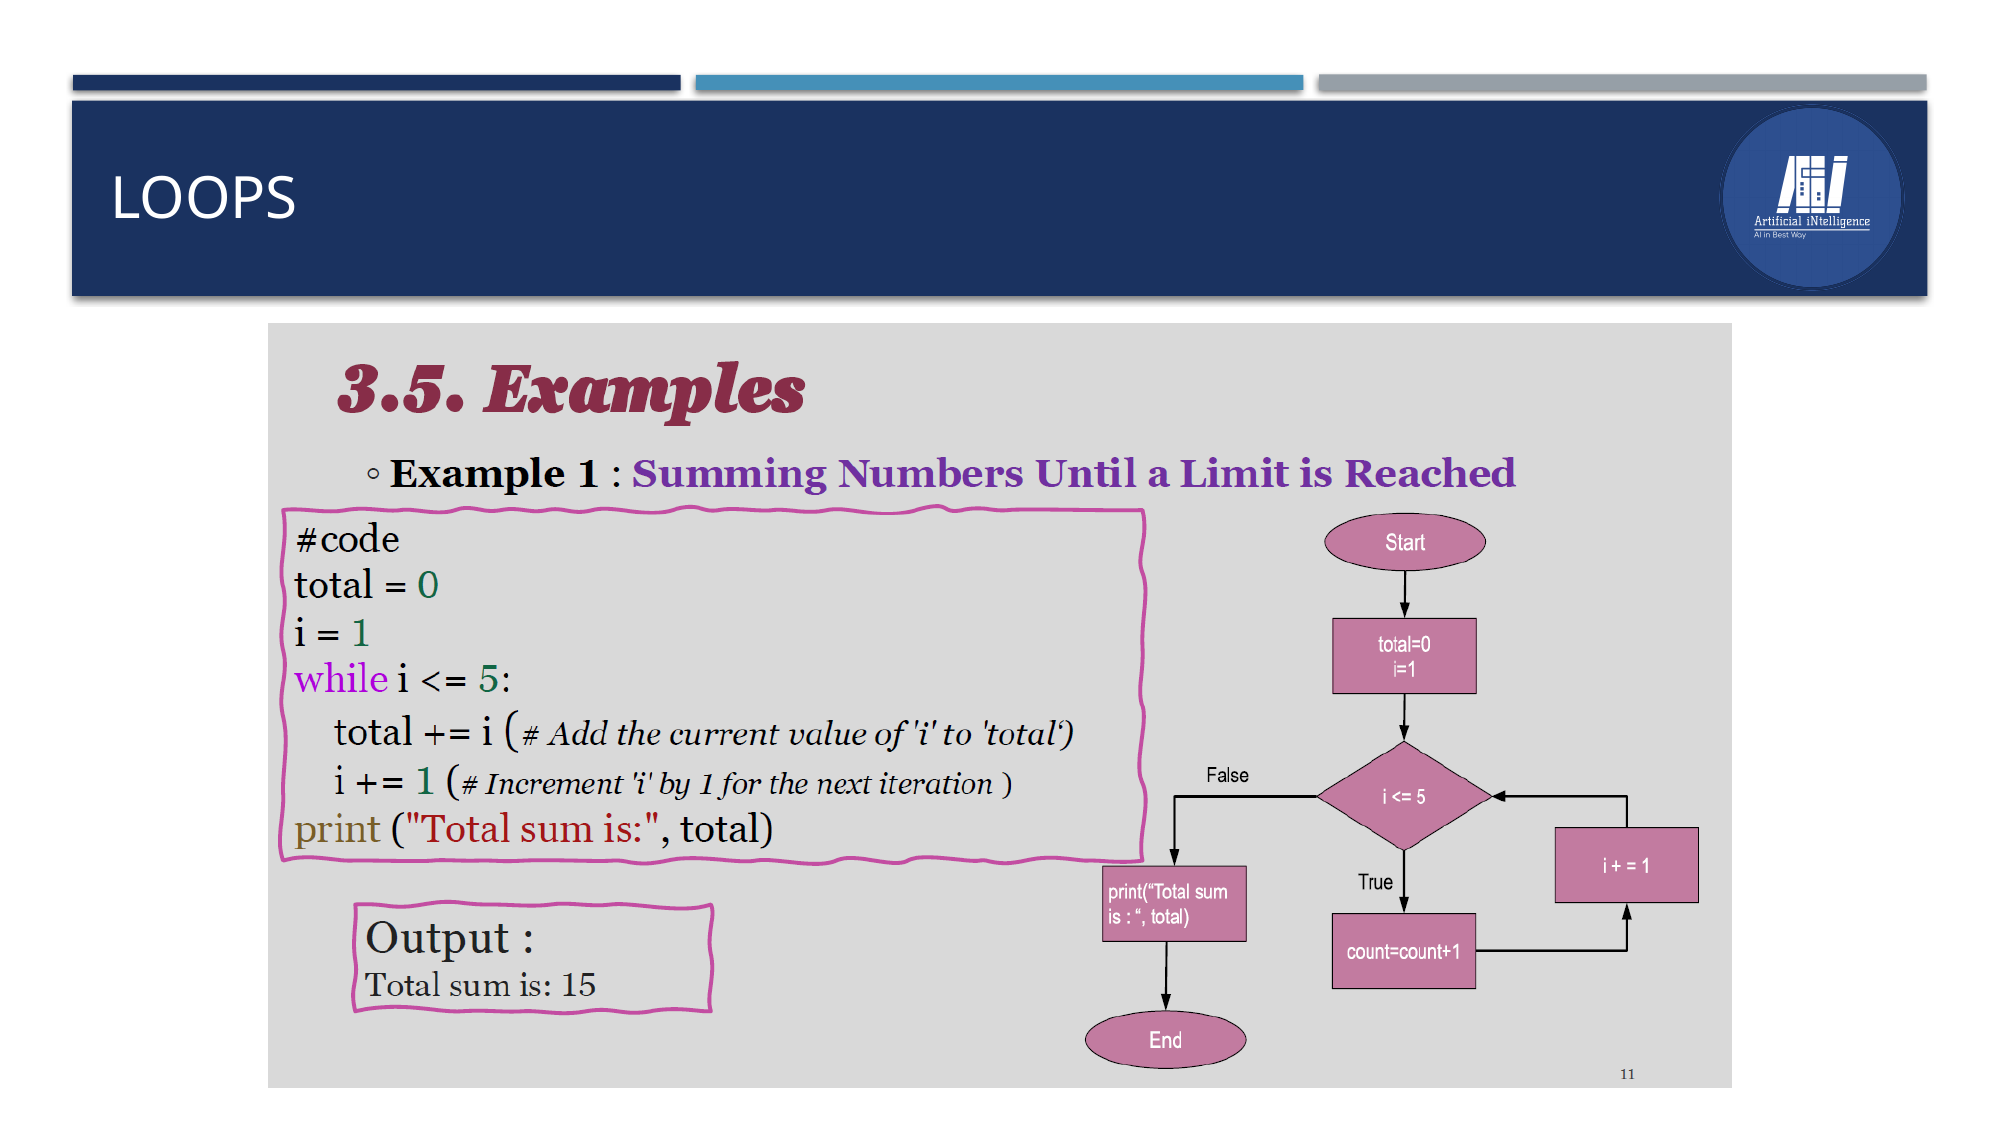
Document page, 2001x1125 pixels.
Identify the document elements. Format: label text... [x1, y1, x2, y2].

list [268, 322, 1732, 1089]
picture [1718, 104, 1906, 291]
title loops [95, 71, 1905, 238]
